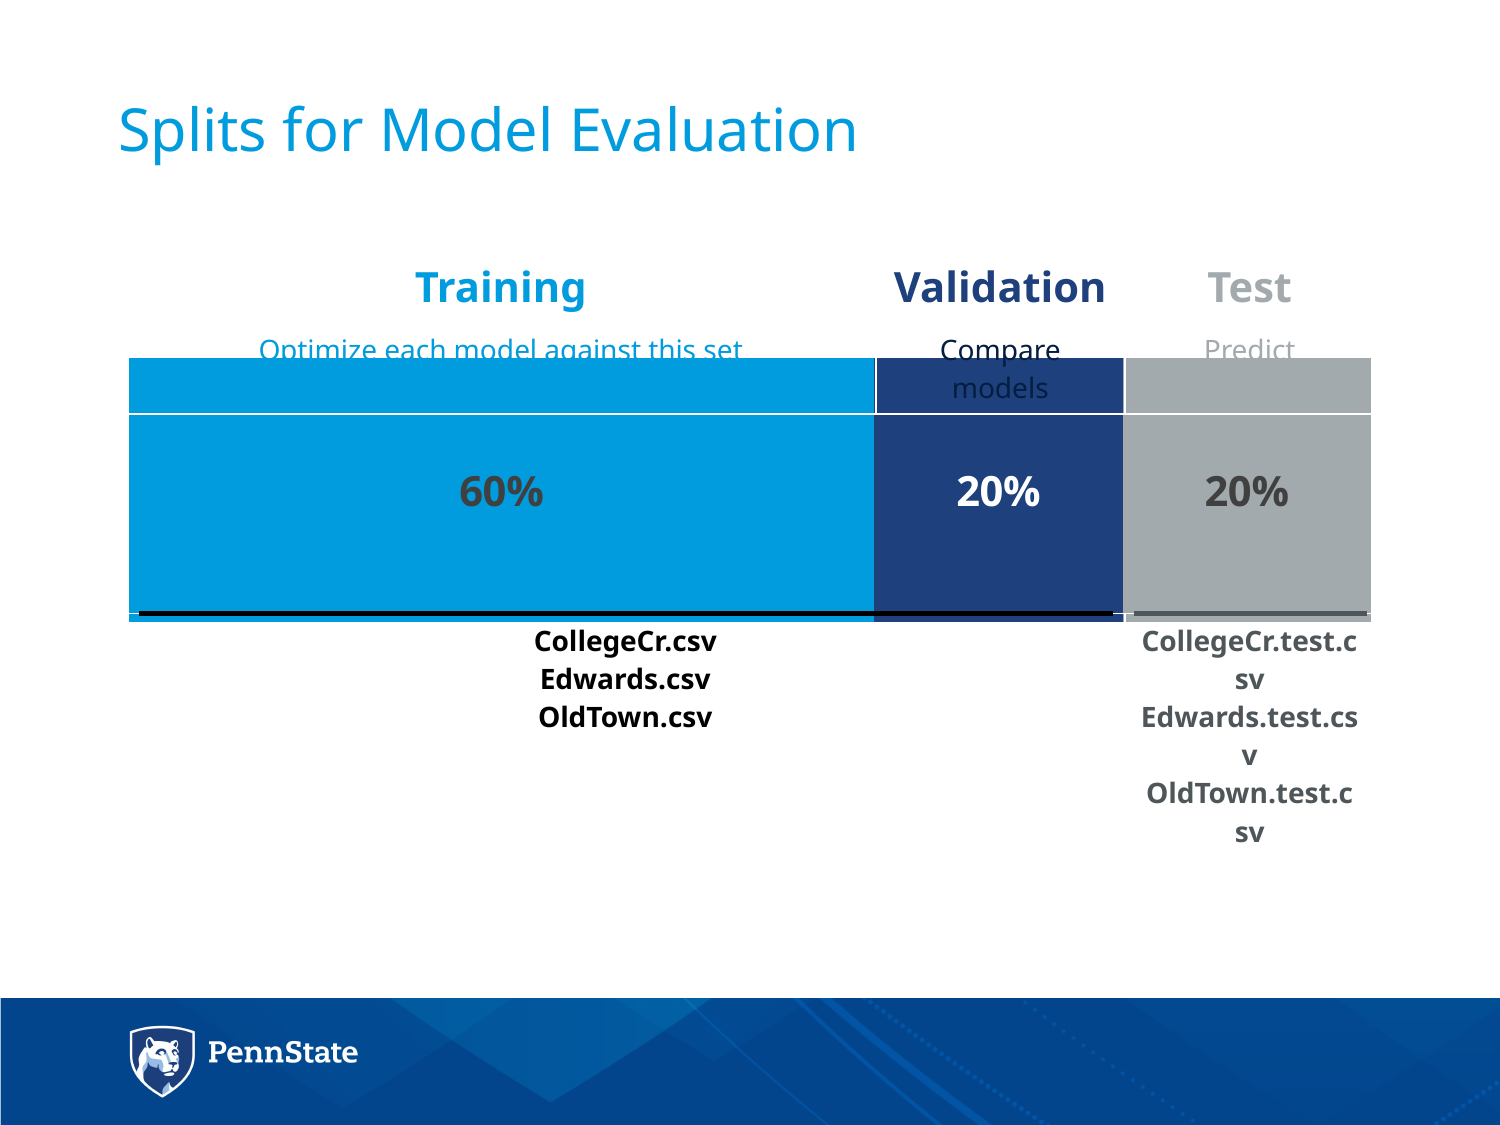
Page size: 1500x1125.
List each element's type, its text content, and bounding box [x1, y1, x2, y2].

chart [103, 352, 1397, 628]
table_header Test [1126, 251, 1374, 320]
table_header Training [127, 251, 875, 320]
title Splits for Model Evaluation [103, 59, 1397, 206]
table_header CollegeCr.csv Edwards.csv OldTown.csv [127, 628, 1124, 855]
table_header Validation [877, 251, 1124, 320]
picture [0, 994, 1500, 1125]
table_header CollegeCr.test.csv Edwards.test.csv OldTown.test.csv [1126, 628, 1374, 855]
table_cell Optimize each model against this set [127, 325, 875, 352]
table_cell Compare models [877, 325, 1124, 352]
table_cell Predict [1126, 325, 1374, 352]
